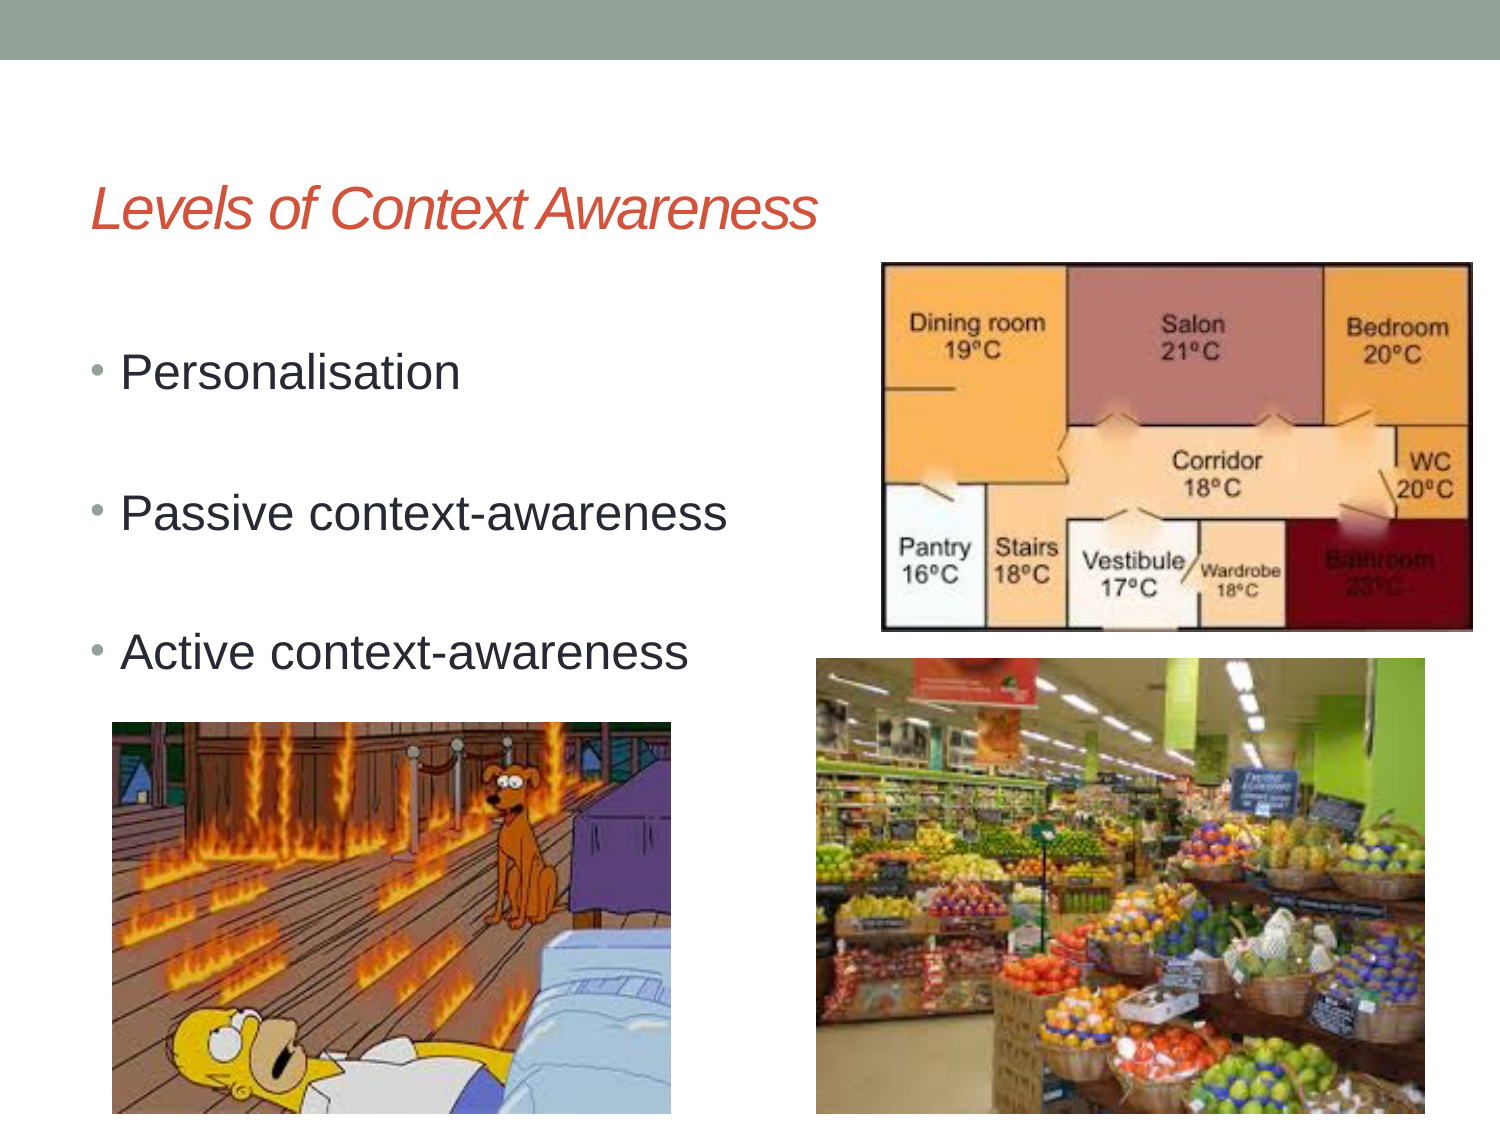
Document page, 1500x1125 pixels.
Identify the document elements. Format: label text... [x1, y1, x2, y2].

list Personalisation Passive context-awareness Active context-awareness [75, 262, 1425, 1063]
picture [816, 658, 1426, 1115]
picture [881, 262, 1474, 632]
title Levels of Context Awareness [75, 87, 1425, 250]
picture [112, 721, 671, 1115]
